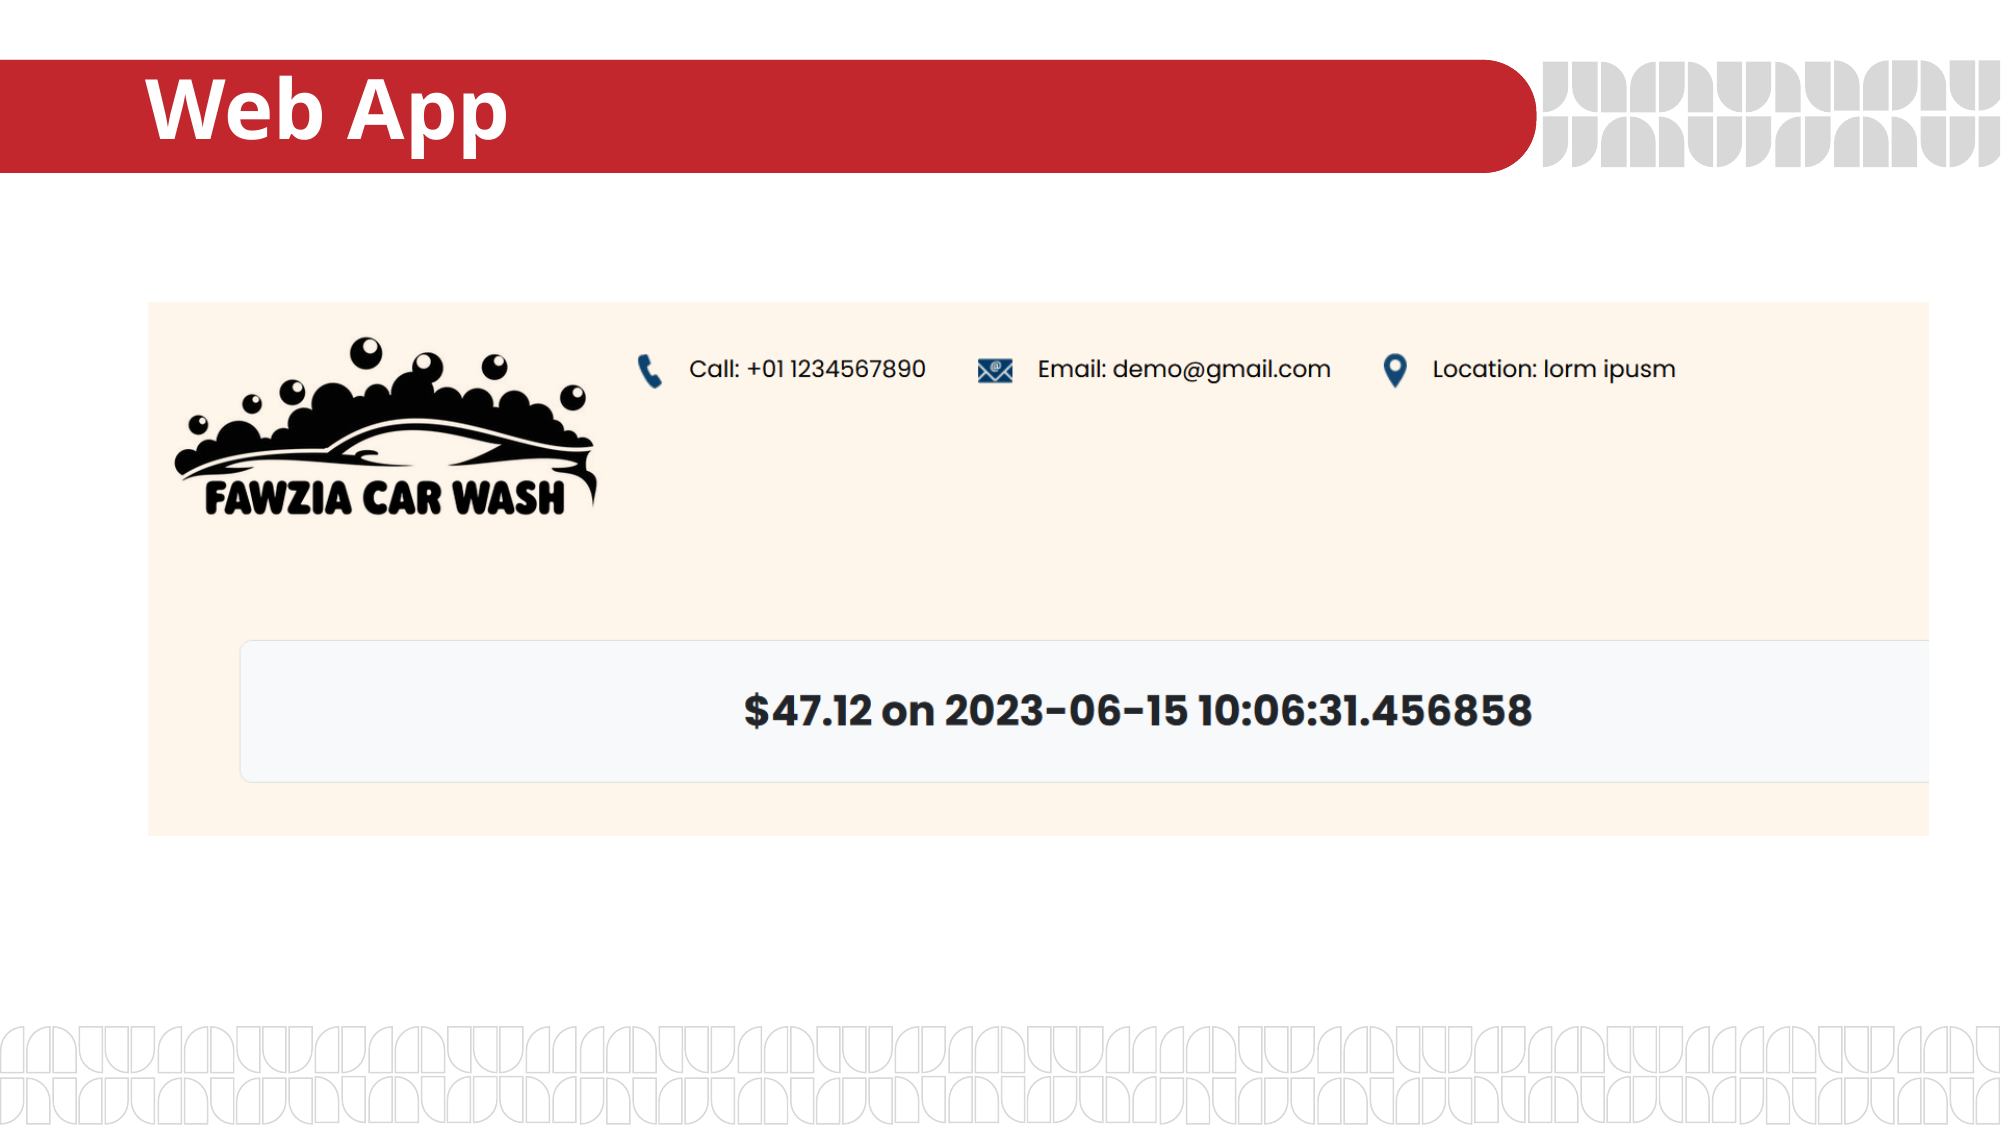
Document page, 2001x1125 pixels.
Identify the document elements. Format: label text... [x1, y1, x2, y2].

title Web App [130, 59, 1507, 173]
picture [148, 302, 1929, 836]
